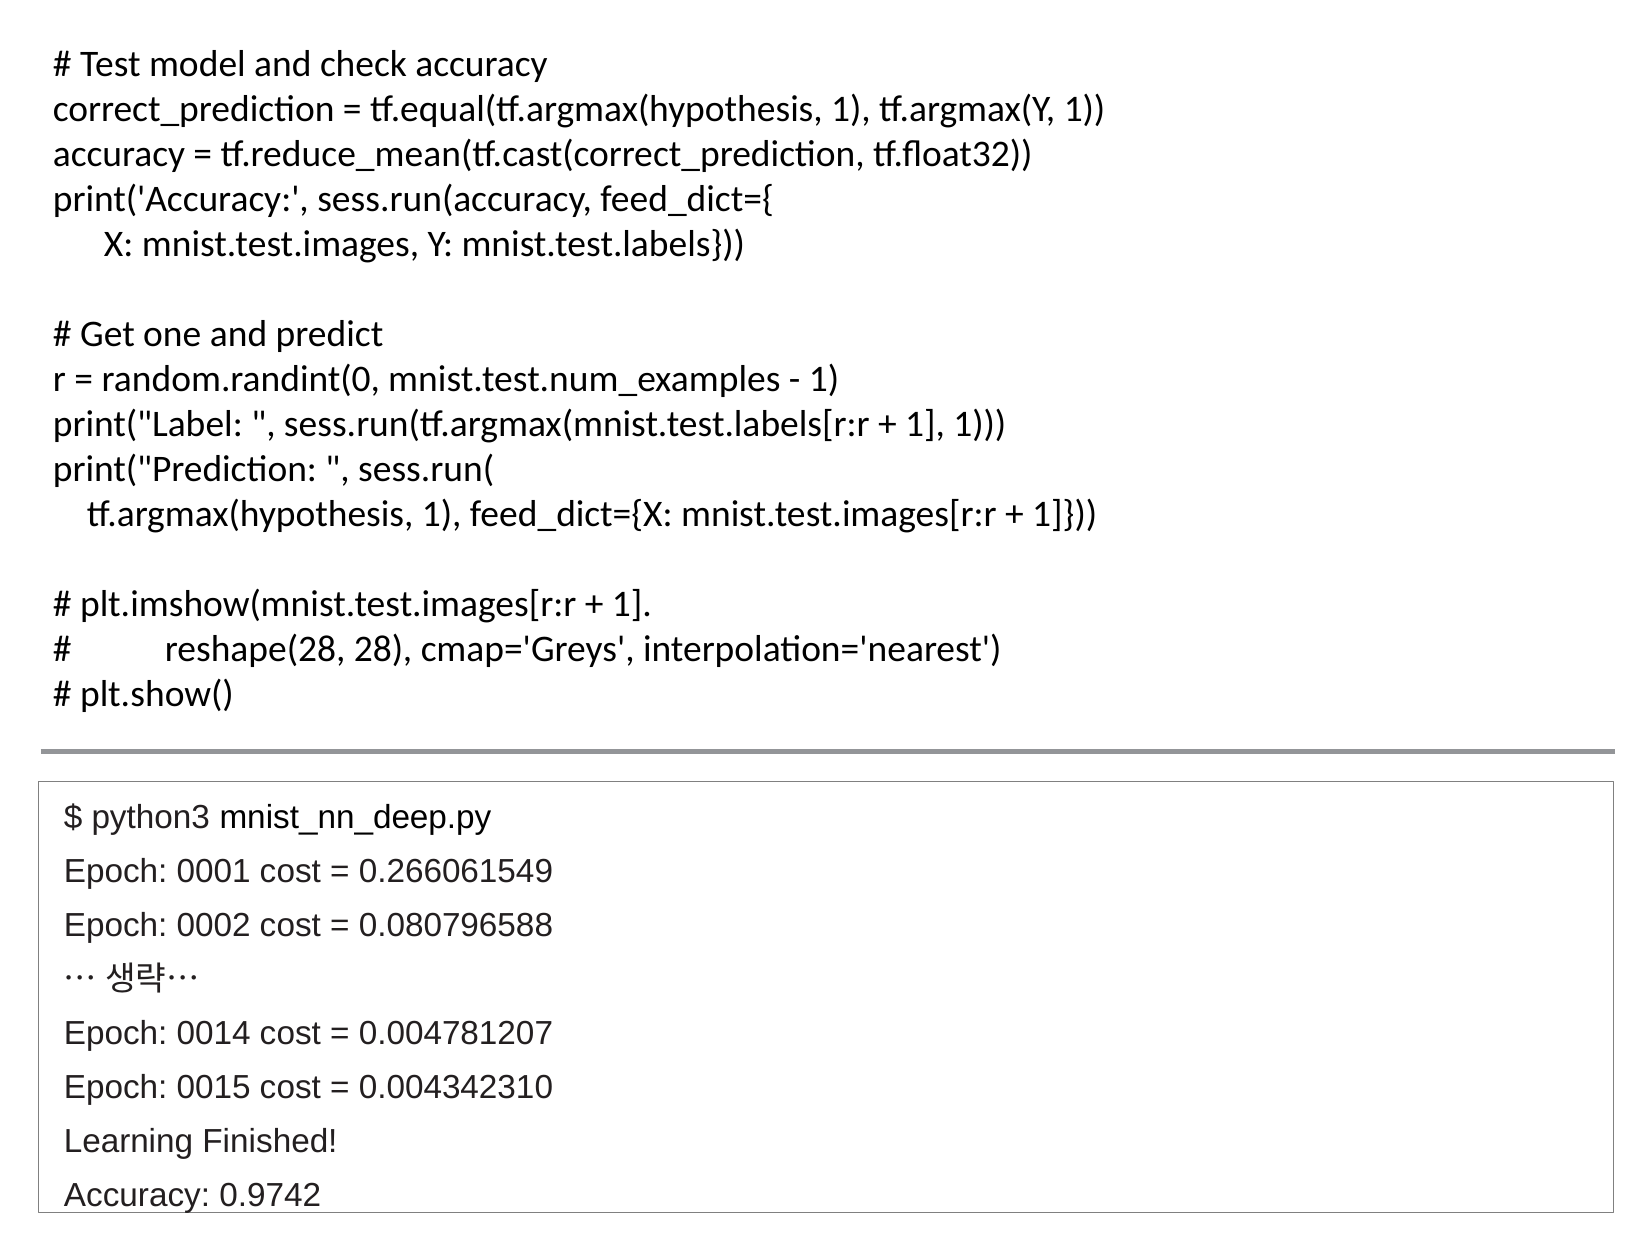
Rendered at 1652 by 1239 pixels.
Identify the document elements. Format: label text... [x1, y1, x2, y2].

text_box # Test model and check accuracy correct_prediction = tf.equal(tf.argmax(hypothesis, 1), tf.argmax(Y, 1)) accuracy = tf.reduce_mean(tf.cast(correct_prediction, tf.float32)) print('Accuracy:', sess.run(accuracy, feed_dict={ X: mnist.test.images, Y: mnist.test.labels})) # Get one and predict r = random.randint(0, mnist.test.num_examples - 1) print("Label: ", sess.run(tf.argmax(mnist.test.labels[r:r + 1], 1))) print("Prediction: ", sess.run( tf.argmax(hypothesis, 1), feed_dict={X: mnist.test.images[r:r + 1]})) # plt.imshow(mnist.test.images[r:r + 1]. # reshape(28, 28), cmap='Greys', interpolation='nearest') # plt.show() [38, 31, 1614, 722]
text_box $ python3 mnist_nn_deep.py Epoch: 0001 cost = 0.266061549 Epoch: 0002 cost = 0.080796588 …생략… Epoch: 0014 cost = 0.004781207 Epoch: 0015 cost = 0.004342310 Learning Finished! Accuracy: 0.9742 [36, 780, 1615, 1215]
